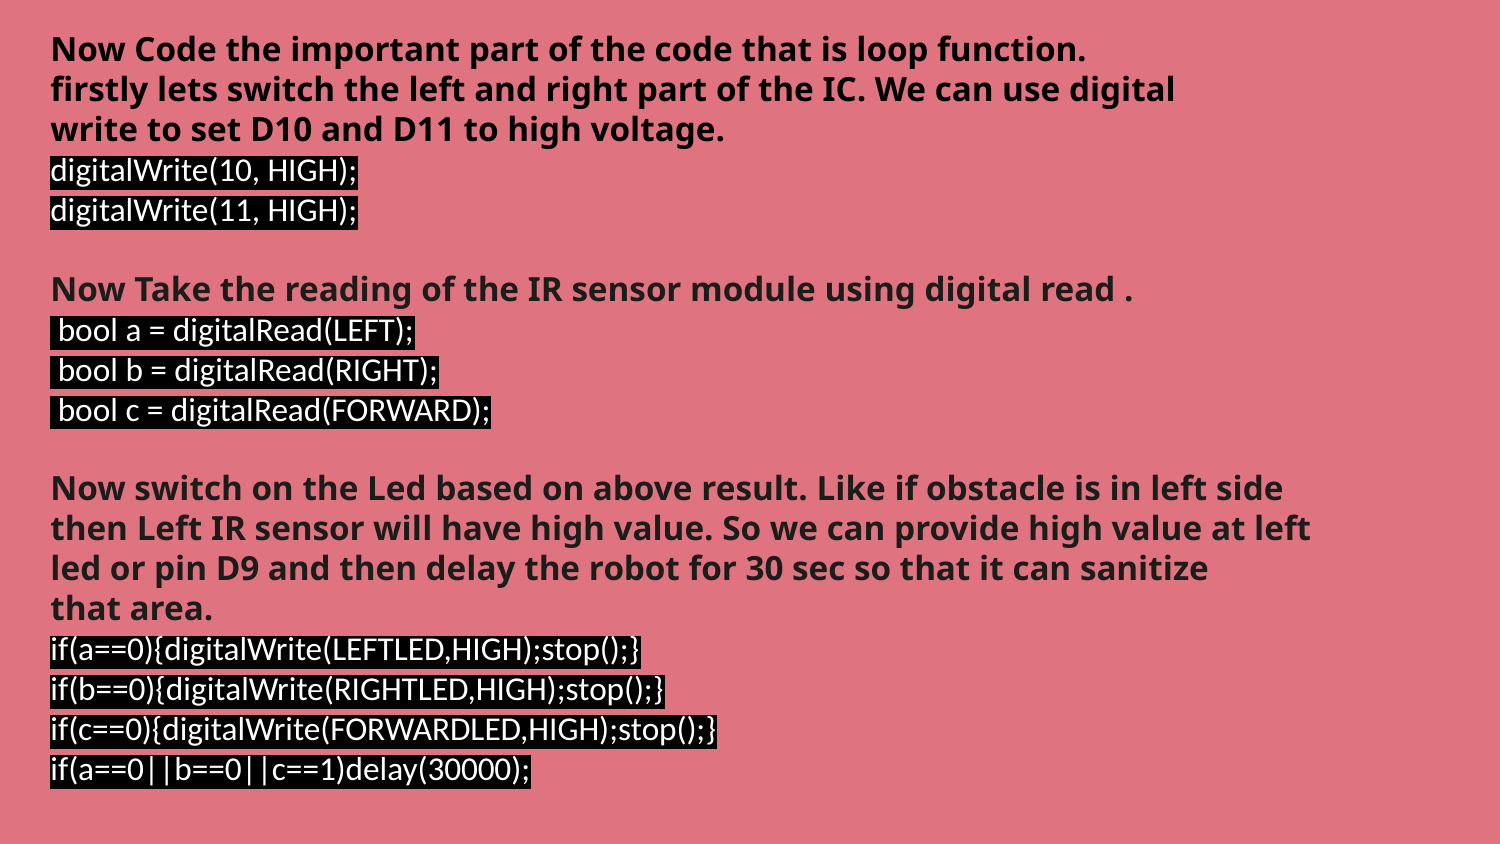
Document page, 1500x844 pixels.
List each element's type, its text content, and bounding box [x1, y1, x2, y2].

text_box Now Code the important part of the code that is loop function. firstly lets switch the left and right part of the IC. We can use digital write to set D10 and D11 to high voltage. digitalWrite(10, HIGH); digitalWrite(11, HIGH); Now Take the reading of the IR sensor module using digital read . bool a = digitalRead(LEFT); bool b = digitalRead(RIGHT); bool c = digitalRead(FORWARD); Now switch on the Led based on above result. Like if obstacle is in left side then Left IR sensor will have high value. So we can provide high value at left led or pin D9 and then delay the robot for 30 sec so that it can sanitize that area. if(a==0){digitalWrite(LEFTLED,HIGH);stop();} if(b==0){digitalWrite(RIGHTLED,HIGH);stop();} if(c==0){digitalWrite(FORWARDLED,HIGH);stop();} if(a==0||b==0||c==1)delay(30000); [35, 21, 1386, 844]
